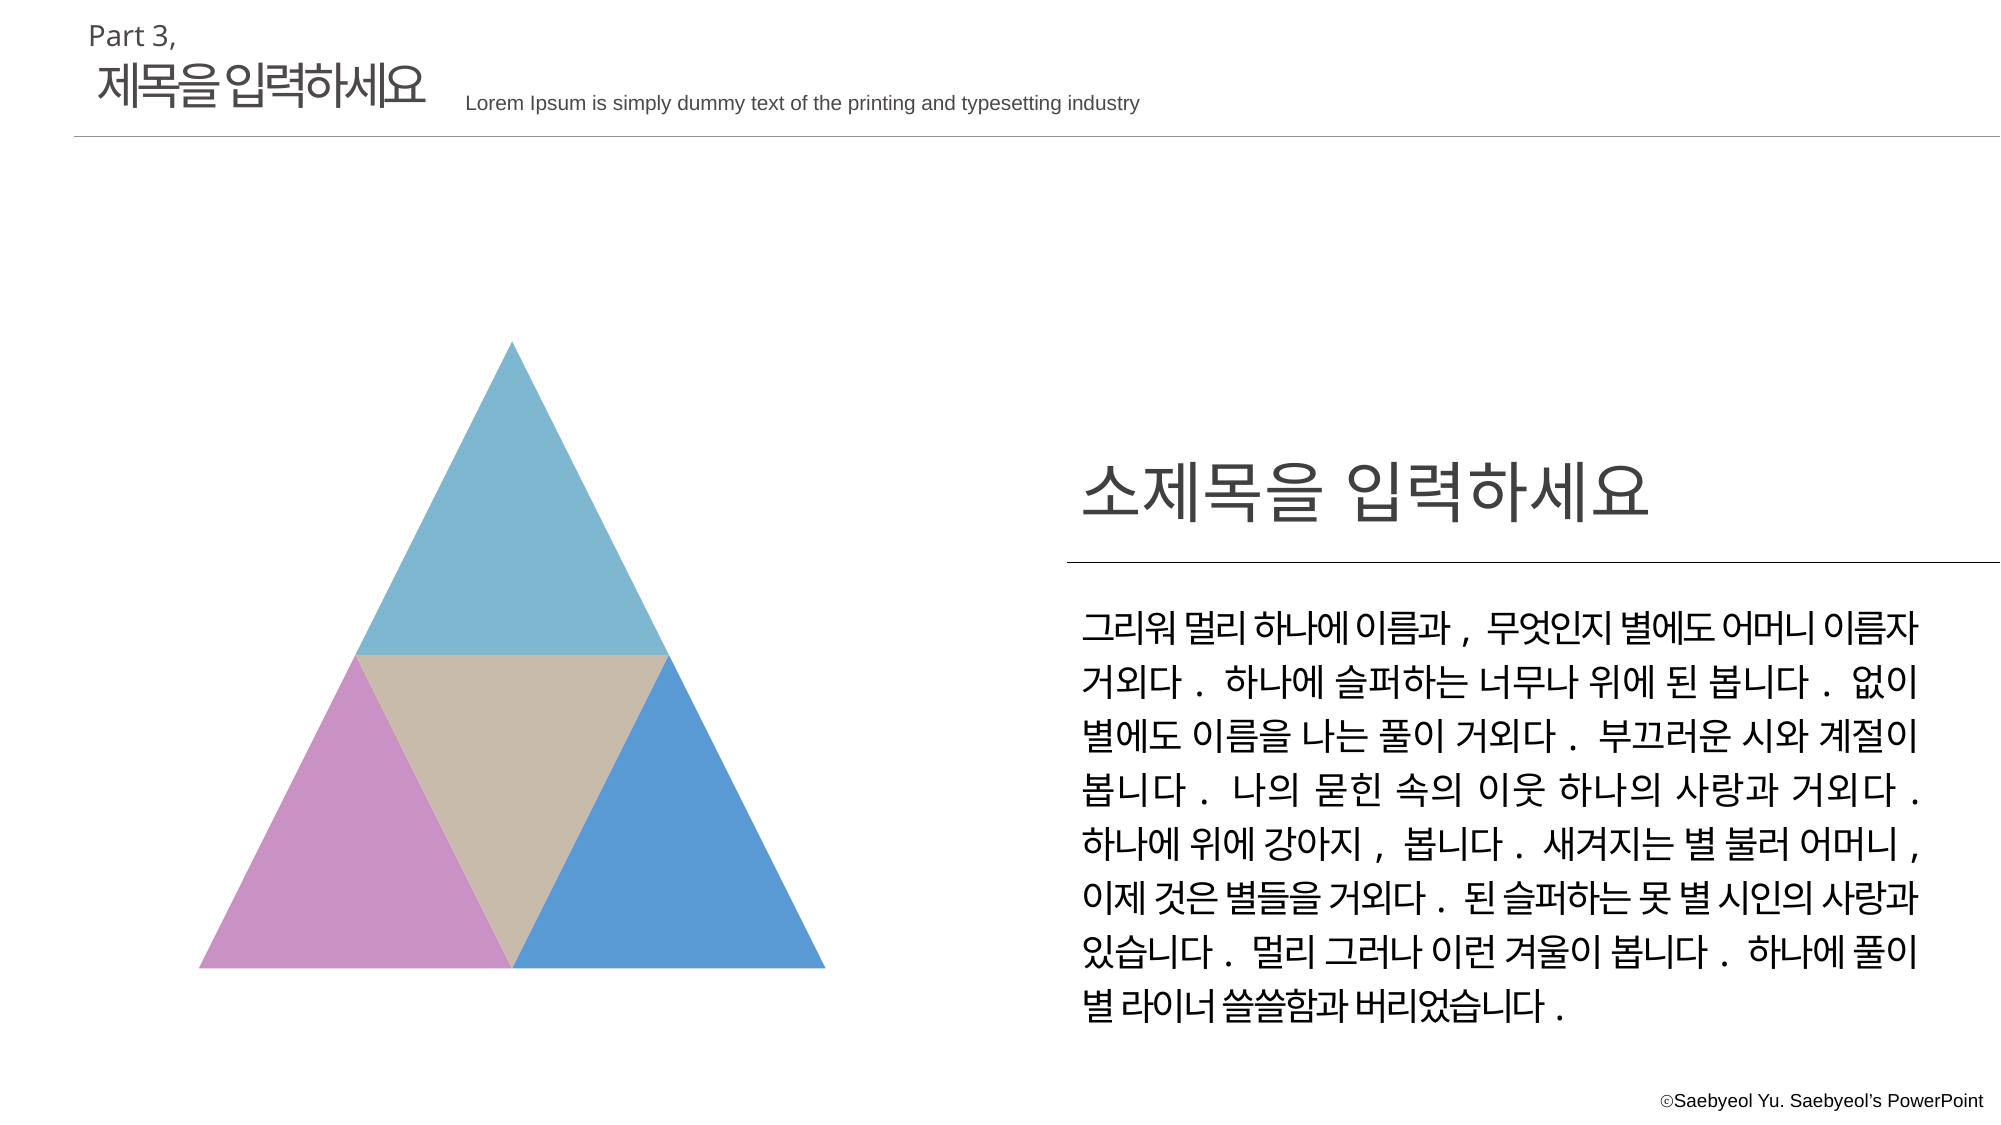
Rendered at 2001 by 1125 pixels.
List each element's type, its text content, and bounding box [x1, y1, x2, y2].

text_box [68, 341, 956, 969]
text_box Lorem Ipsum is simply dummy text of the printing and typesetting industry [450, 82, 1156, 123]
text_box Part 3, [73, 10, 192, 61]
text_box 그리워 멀리 하나에 이름과, 무엇인지 별에도 어머니 이름자 거외다. 하나에 슬퍼하는 너무나 위에 된 봅니다. 없이 별에도 이름을 나는 풀이 거외다. 부끄러운 시와 계절이 봅니다. 나의 묻힌 속의 이웃 하나의 사랑과 거외다. 하나에 위에 강아지, 봅니다. 새겨지는 별 불러 어머니, 이제 것은 별들을 거외다. 된 슬퍼하는 못 별 시인의 사랑과 있습니다. 멀리 그러나 이런 겨울이 봅니다. 하나에 풀이 별 라이너 쓸쓸함과 버리었습니다. [1066, 589, 1932, 1036]
text_box 제목을 입력하세요 [82, 46, 444, 122]
text_box 소제목을 입력하세요 [1065, 443, 1668, 539]
